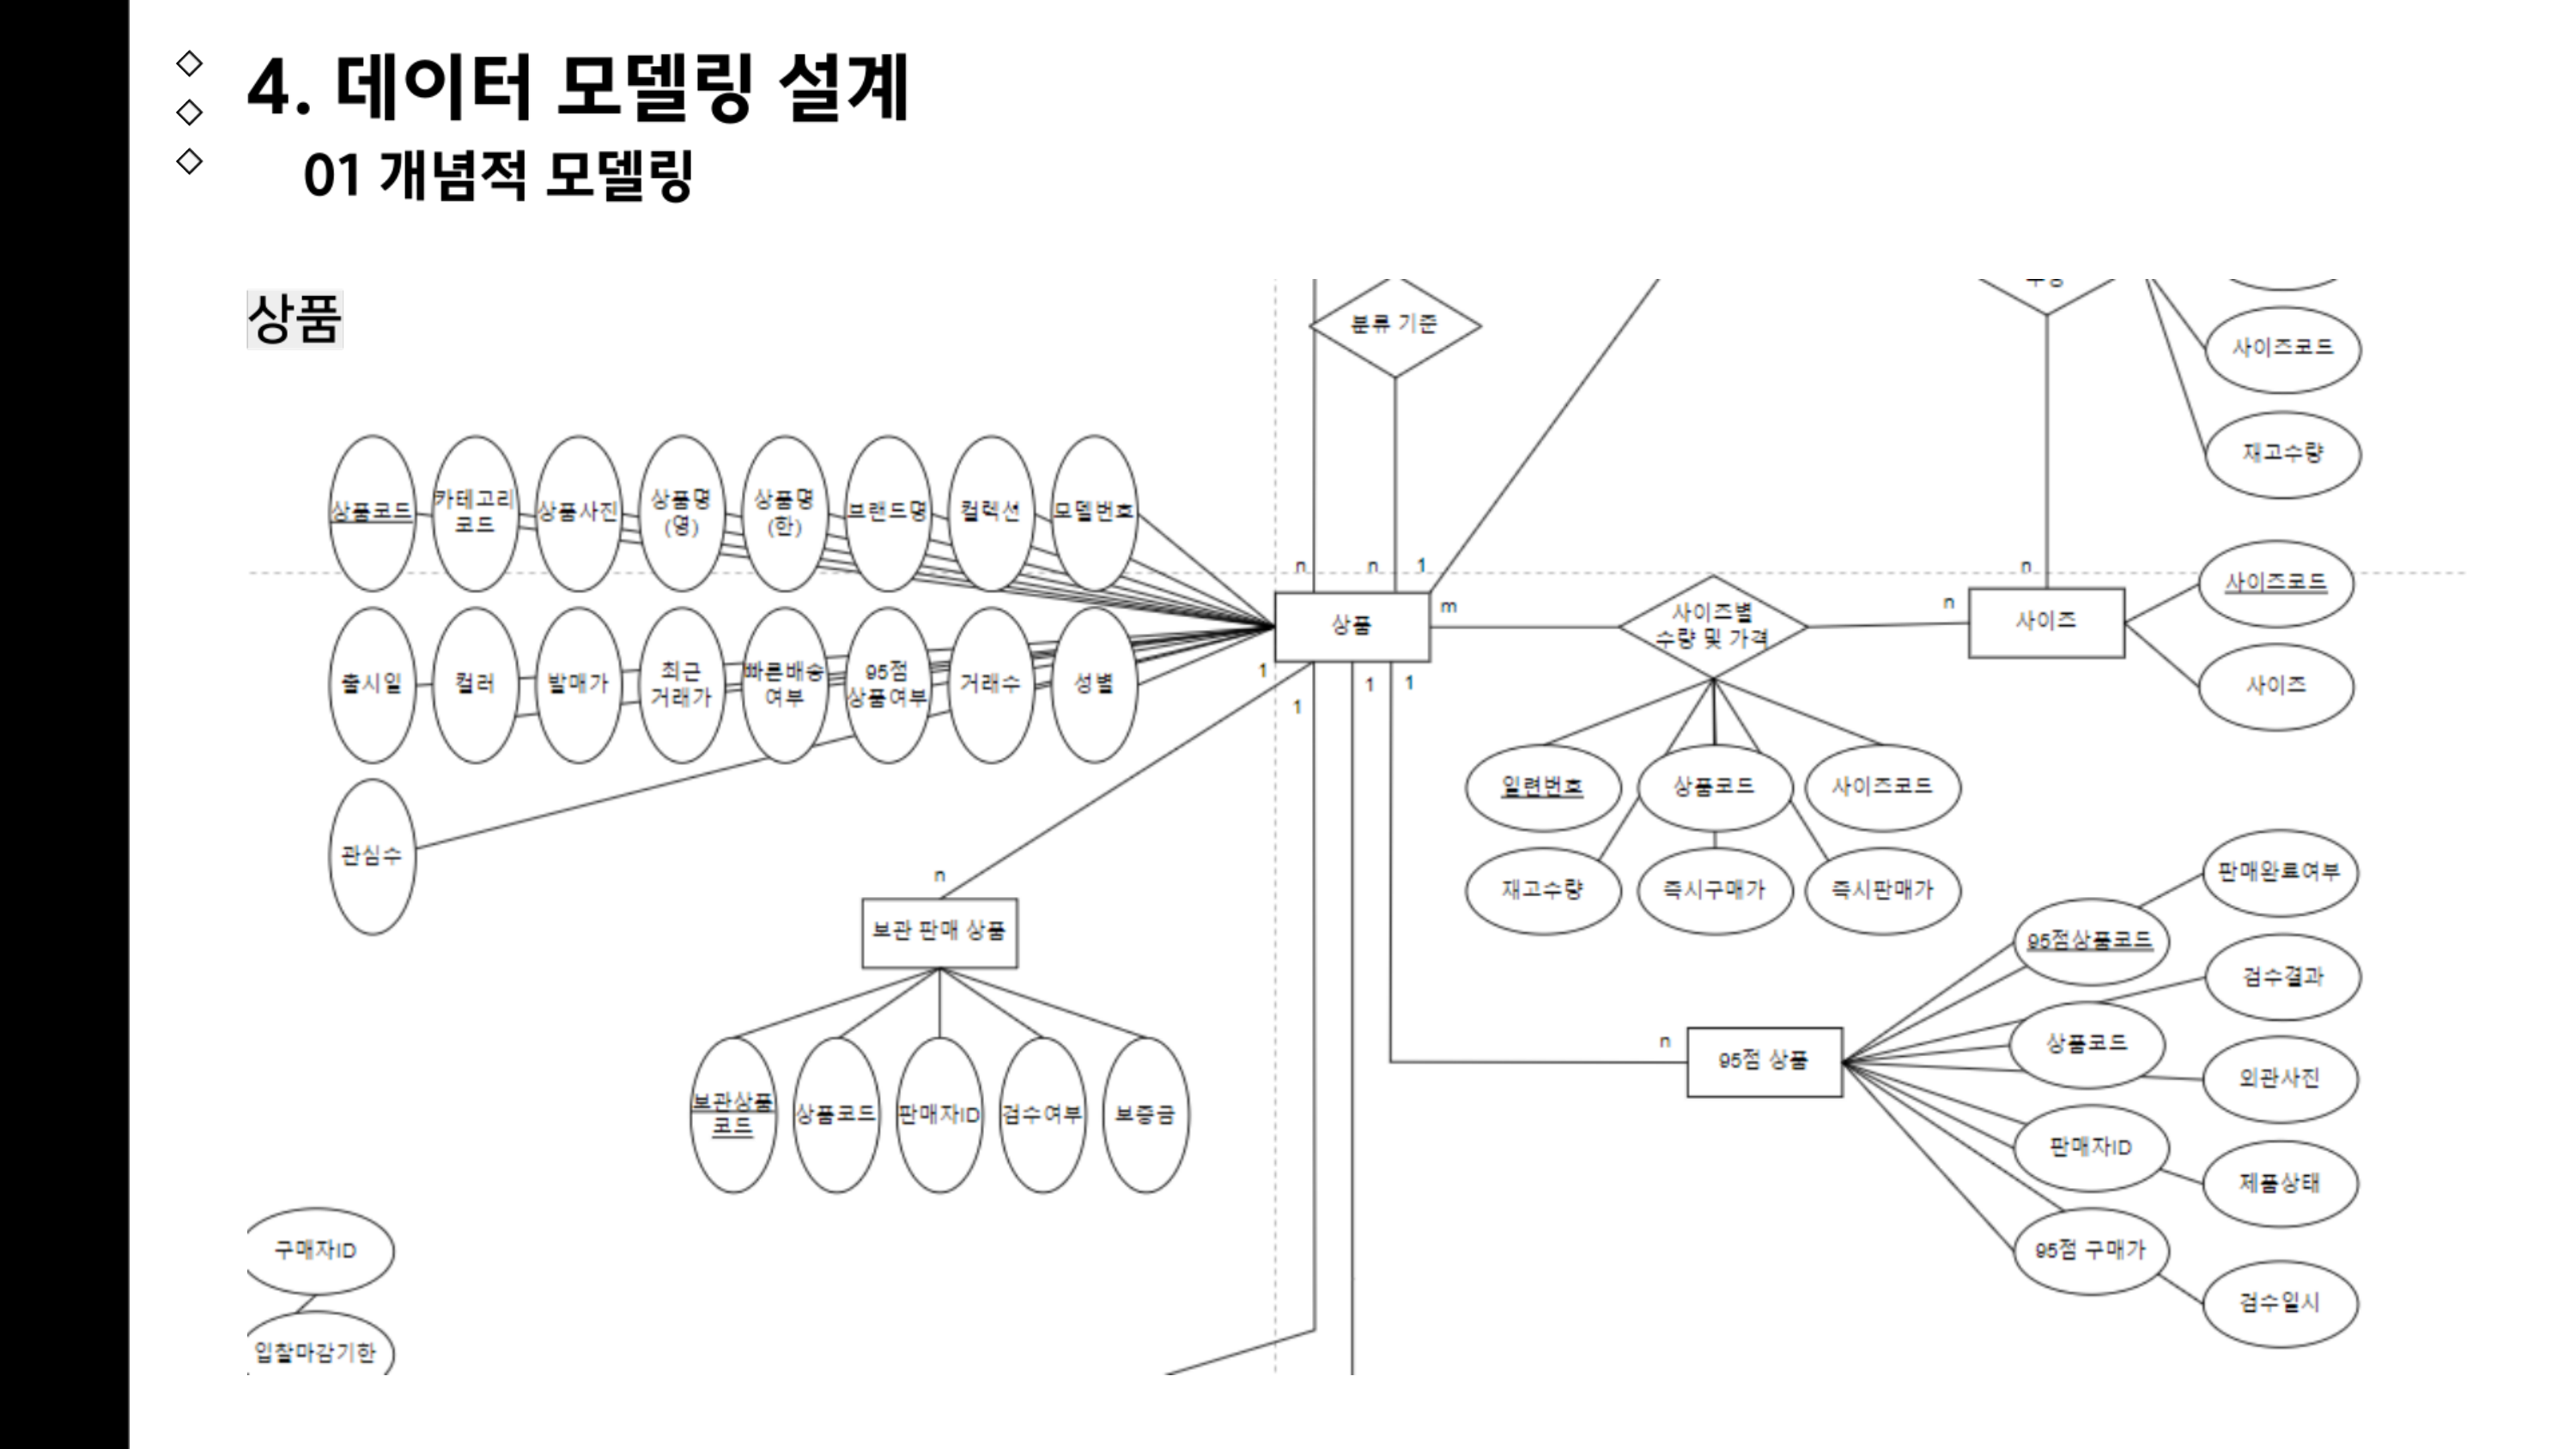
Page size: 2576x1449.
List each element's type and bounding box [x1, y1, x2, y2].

picture [239, 275, 368, 383]
text_box [246, 279, 2468, 1376]
picture [236, 27, 946, 247]
text_box [179, 102, 200, 124]
text_box [179, 150, 200, 172]
text_box [179, 53, 200, 75]
text_box [0, 0, 130, 1449]
